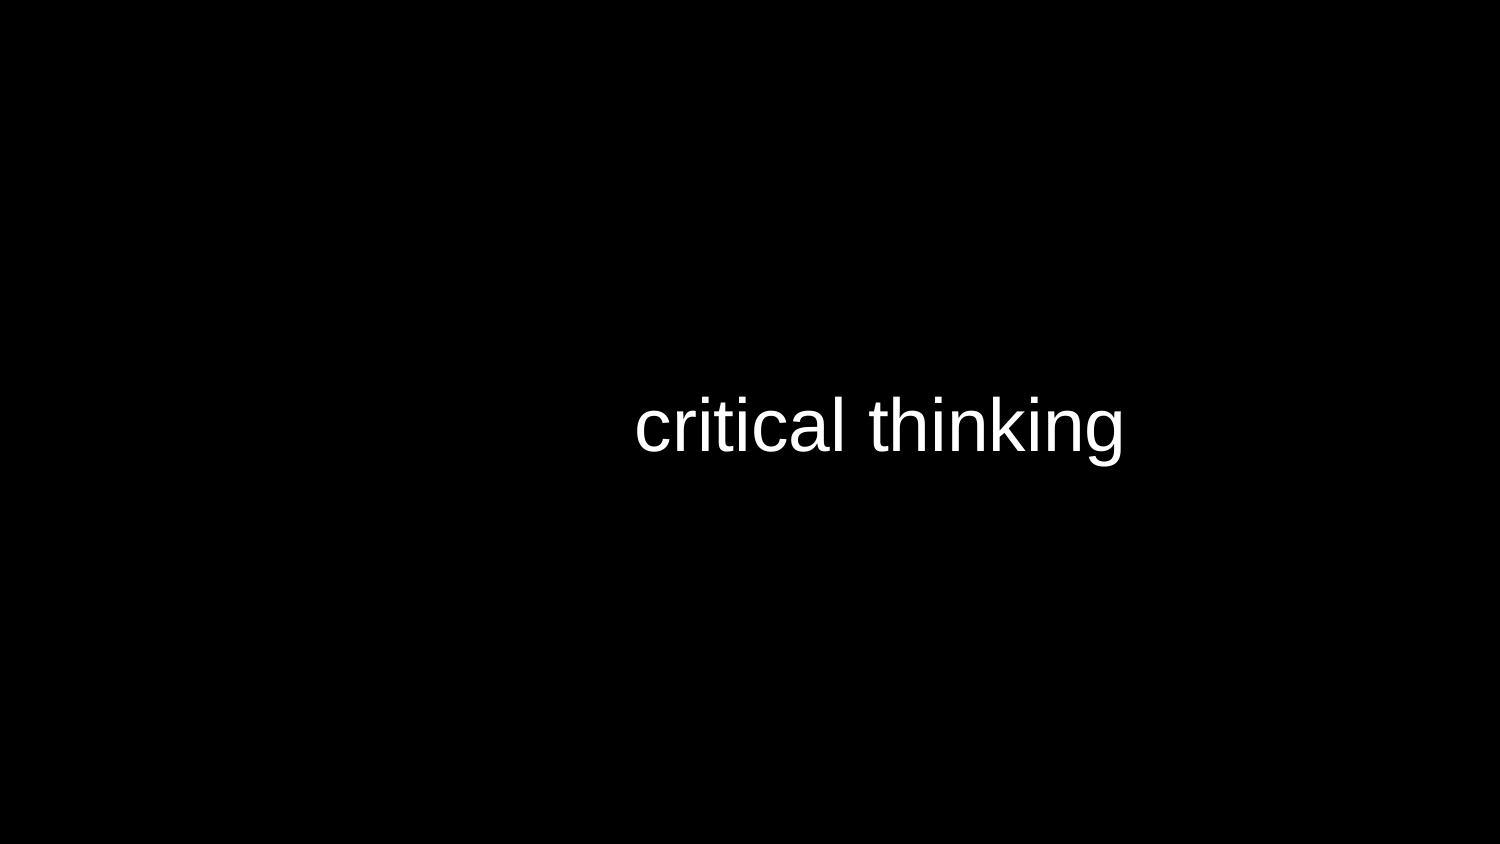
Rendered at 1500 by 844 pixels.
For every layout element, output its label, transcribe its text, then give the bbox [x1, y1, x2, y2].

title critical thinking [51, 352, 1143, 491]
